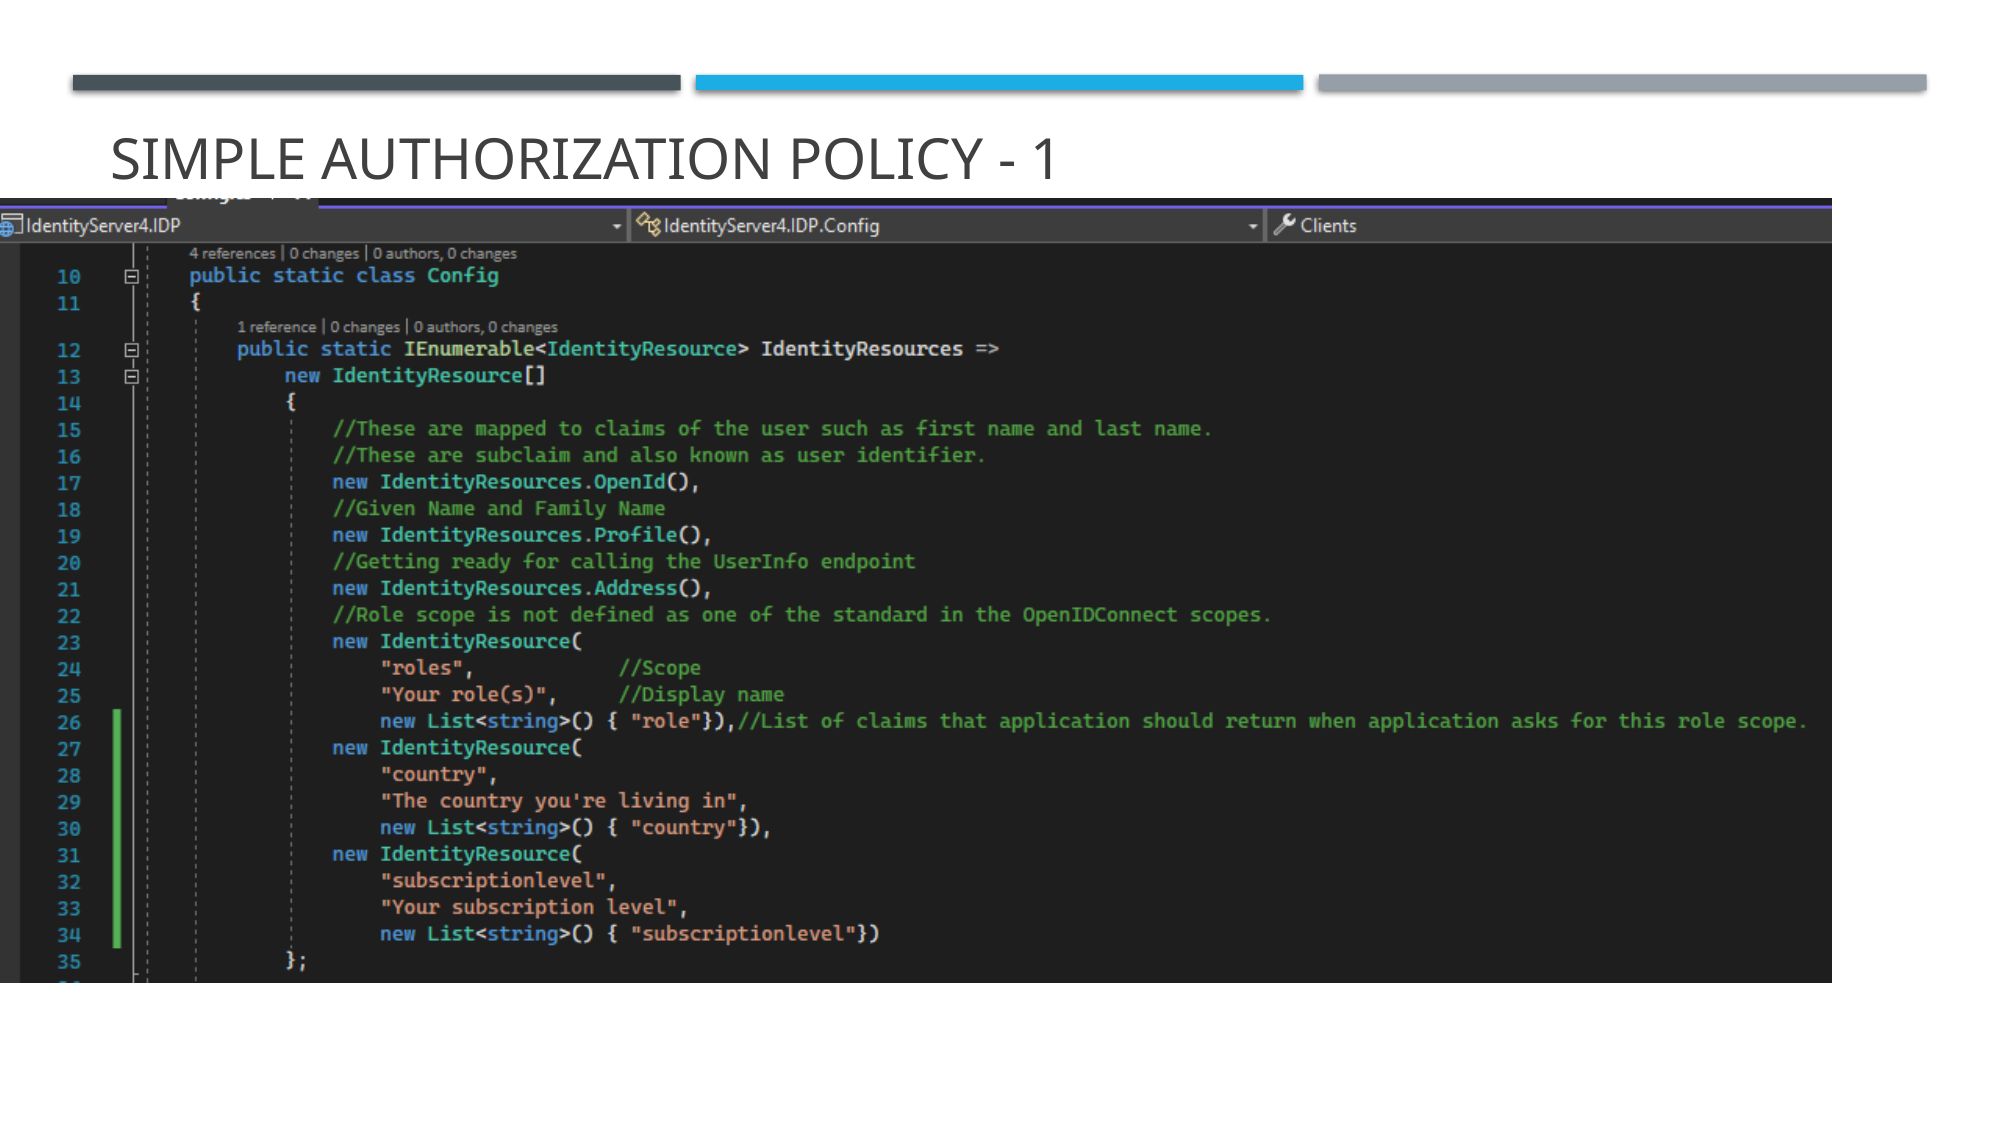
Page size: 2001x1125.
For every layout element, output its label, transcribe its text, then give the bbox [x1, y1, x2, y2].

picture [0, 197, 1832, 984]
title Simple authorization policy - 1 [95, 115, 1905, 199]
